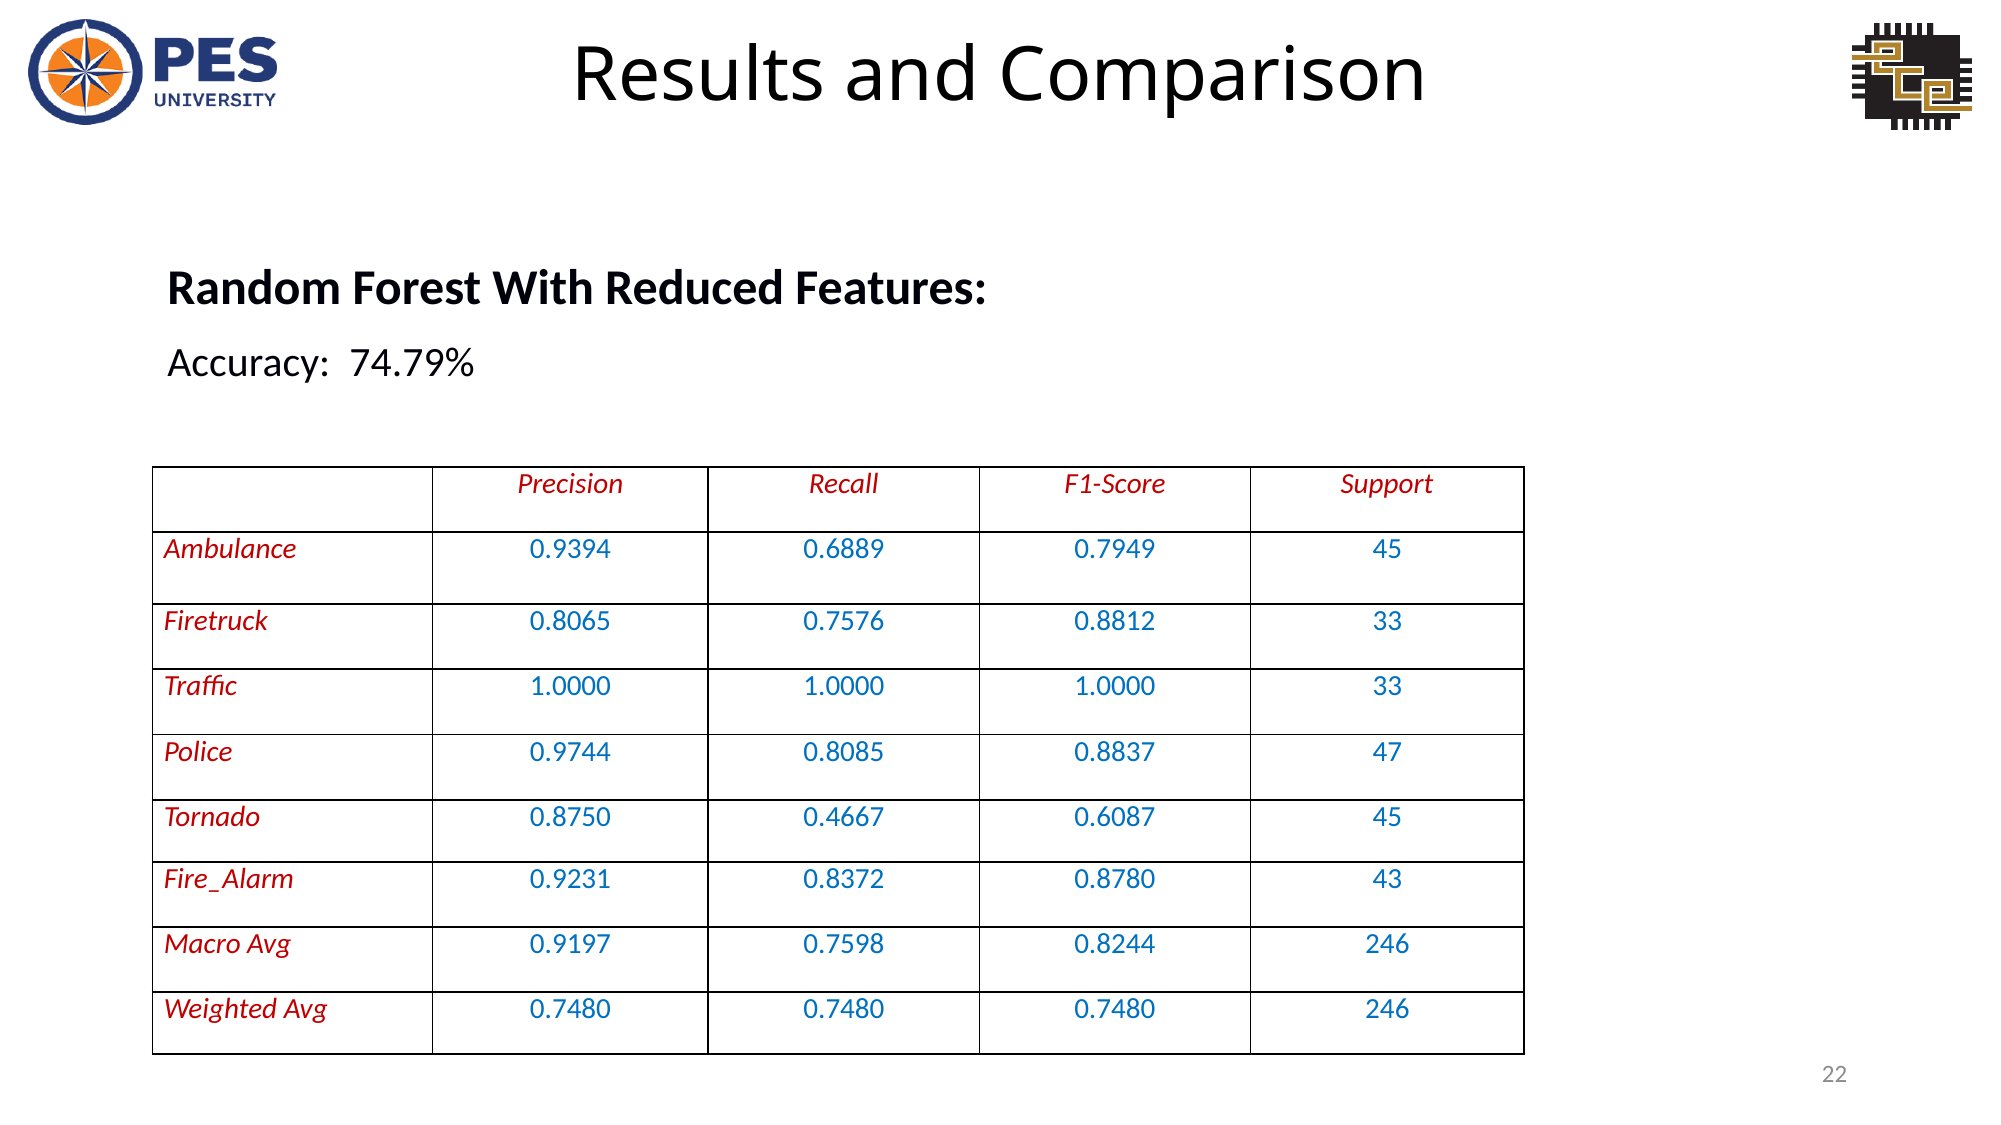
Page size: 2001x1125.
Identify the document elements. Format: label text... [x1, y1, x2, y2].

table_cell 0.7480 [709, 993, 979, 1053]
table_cell 246 [1251, 928, 1523, 991]
table_cell Tornado [153, 801, 432, 861]
picture [28, 19, 277, 130]
table_cell 33 [1251, 605, 1523, 668]
text_box Random Forest With Reduced Features: Accuracy: 74.79% [152, 237, 1153, 393]
slide_number 22 [1412, 1042, 1863, 1103]
table_cell 0.9394 [433, 533, 707, 603]
table_cell Police [153, 735, 432, 799]
table_cell 0.7576 [709, 605, 979, 668]
table_cell Macro Avg [153, 928, 432, 991]
table_cell 0.8085 [709, 735, 979, 799]
table_cell 45 [1251, 533, 1523, 603]
table_cell 0.7480 [980, 993, 1250, 1053]
table_cell 1.0000 [709, 670, 979, 734]
table_cell 0.7480 [433, 993, 707, 1053]
table_cell 0.8244 [980, 928, 1250, 991]
table_cell 47 [1251, 735, 1523, 799]
table_cell 246 [1251, 993, 1523, 1053]
table_header [153, 468, 432, 531]
table_cell 1.0000 [433, 670, 707, 734]
table_cell 43 [1251, 863, 1523, 926]
table_cell Weighted Avg [153, 993, 432, 1053]
table_cell 0.4667 [709, 801, 979, 861]
table_cell Traffic [153, 670, 432, 734]
table_cell 0.7598 [709, 928, 979, 991]
table_cell 0.8837 [980, 735, 1250, 799]
table_cell 0.9197 [433, 928, 707, 991]
table_cell 0.8750 [433, 801, 707, 861]
table_cell 0.8372 [709, 863, 979, 926]
picture [1852, 23, 1972, 130]
table_cell Fire_Alarm [153, 863, 432, 926]
table_cell 0.7949 [980, 533, 1250, 603]
table_cell 0.9231 [433, 863, 707, 926]
table_cell 0.8065 [433, 605, 707, 668]
table_header Precision [433, 468, 707, 531]
text_box Results and Comparison [362, 0, 1638, 142]
table_header Recall [709, 468, 979, 531]
table_cell 1.0000 [980, 670, 1250, 734]
table_header F1-Score [980, 468, 1250, 531]
table_cell 45 [1251, 801, 1523, 861]
table_header Support [1251, 468, 1523, 531]
table_cell 0.8780 [980, 863, 1250, 926]
table_cell 0.6889 [709, 533, 979, 603]
table_cell Firetruck [153, 605, 432, 668]
table_cell 0.6087 [980, 801, 1250, 861]
table_cell Ambulance [153, 533, 432, 603]
table_cell 33 [1251, 670, 1523, 734]
table_cell 0.9744 [433, 735, 707, 799]
table_cell 0.8812 [980, 605, 1250, 668]
